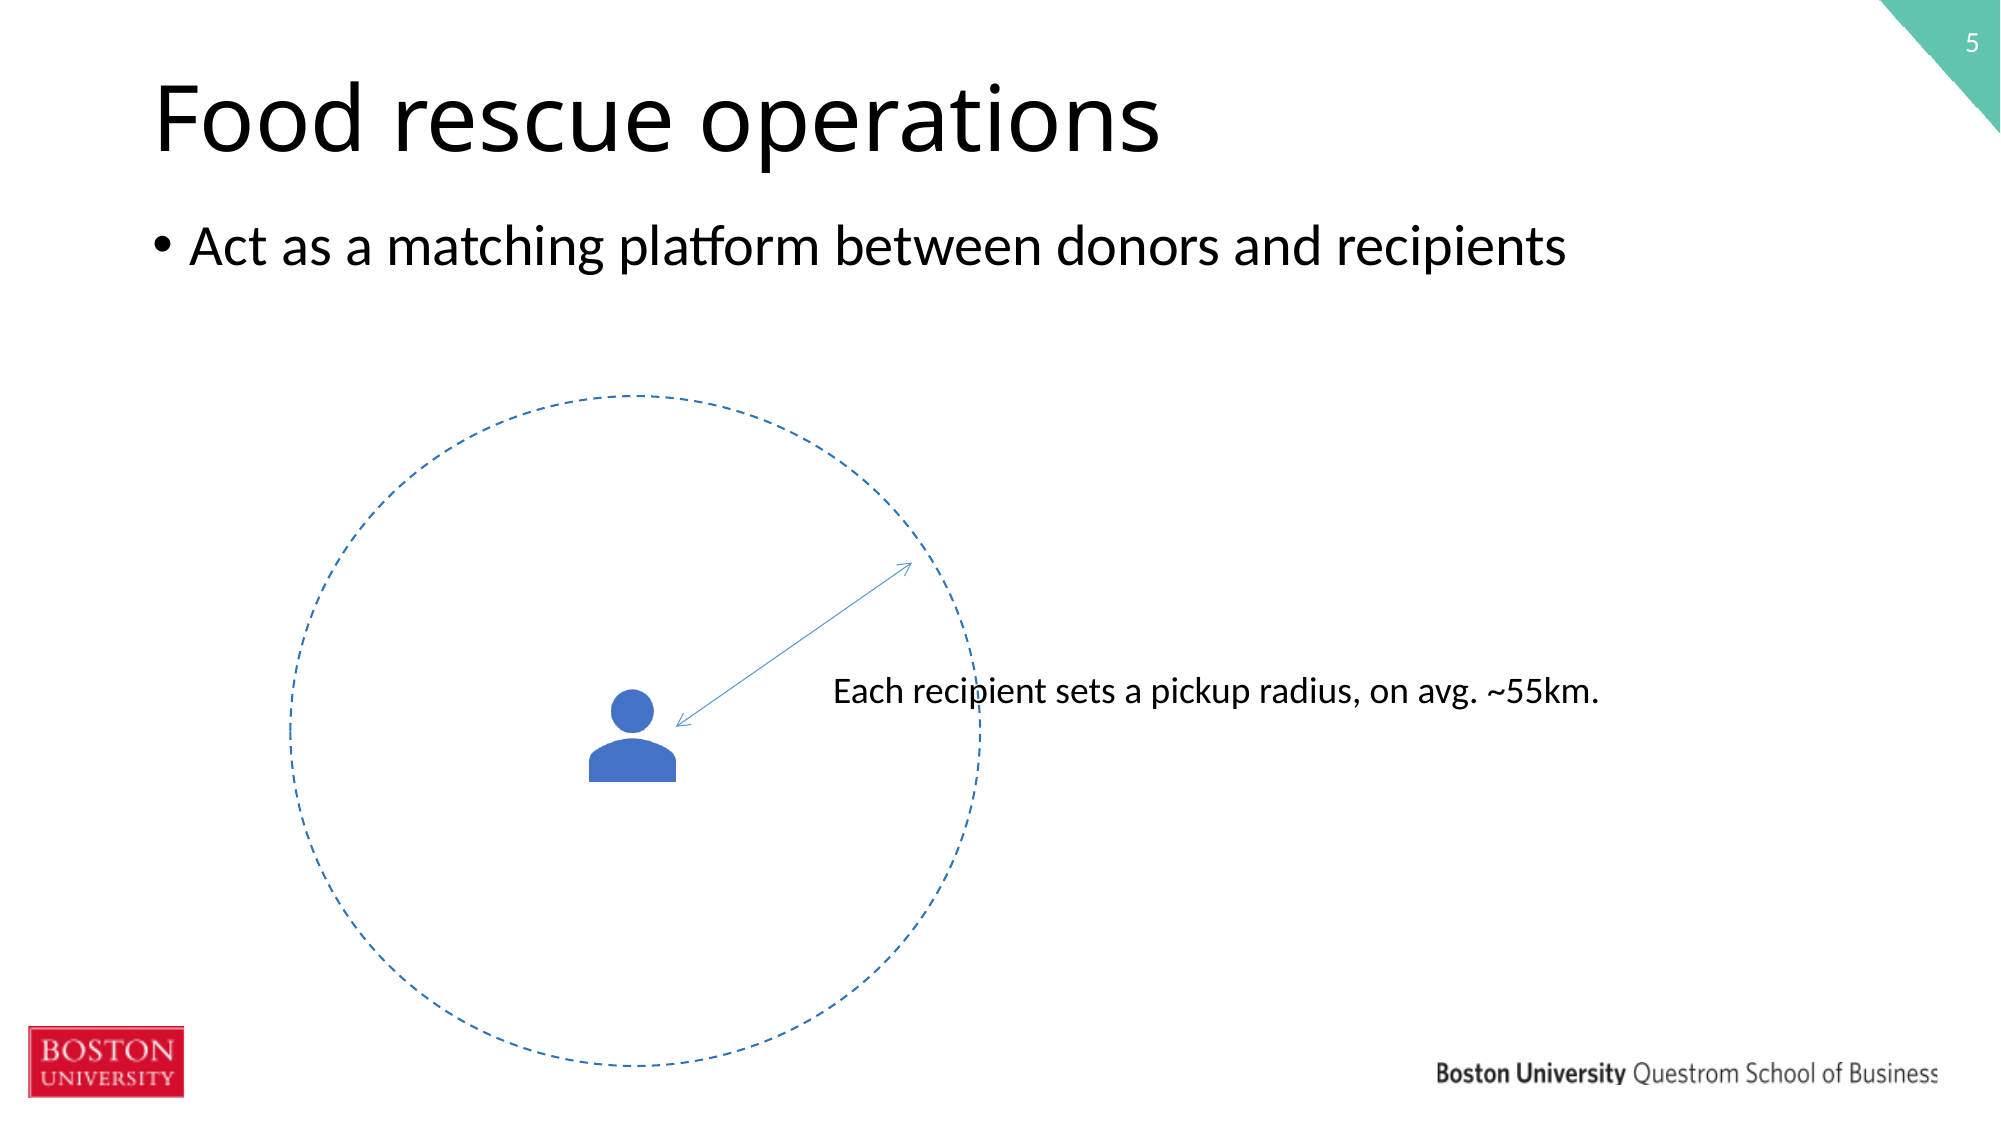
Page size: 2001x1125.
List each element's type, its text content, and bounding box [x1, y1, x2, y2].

title Food rescue operations [137, 59, 1863, 185]
picture [567, 670, 697, 801]
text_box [675, 562, 913, 727]
list Act as a matching platform between donors and recipients [137, 207, 1912, 1014]
picture [1821, 0, 2001, 159]
text_box [289, 395, 982, 1068]
text_box Each recipient sets a pickup radius, on avg. ~55km. [913, 658, 1617, 719]
